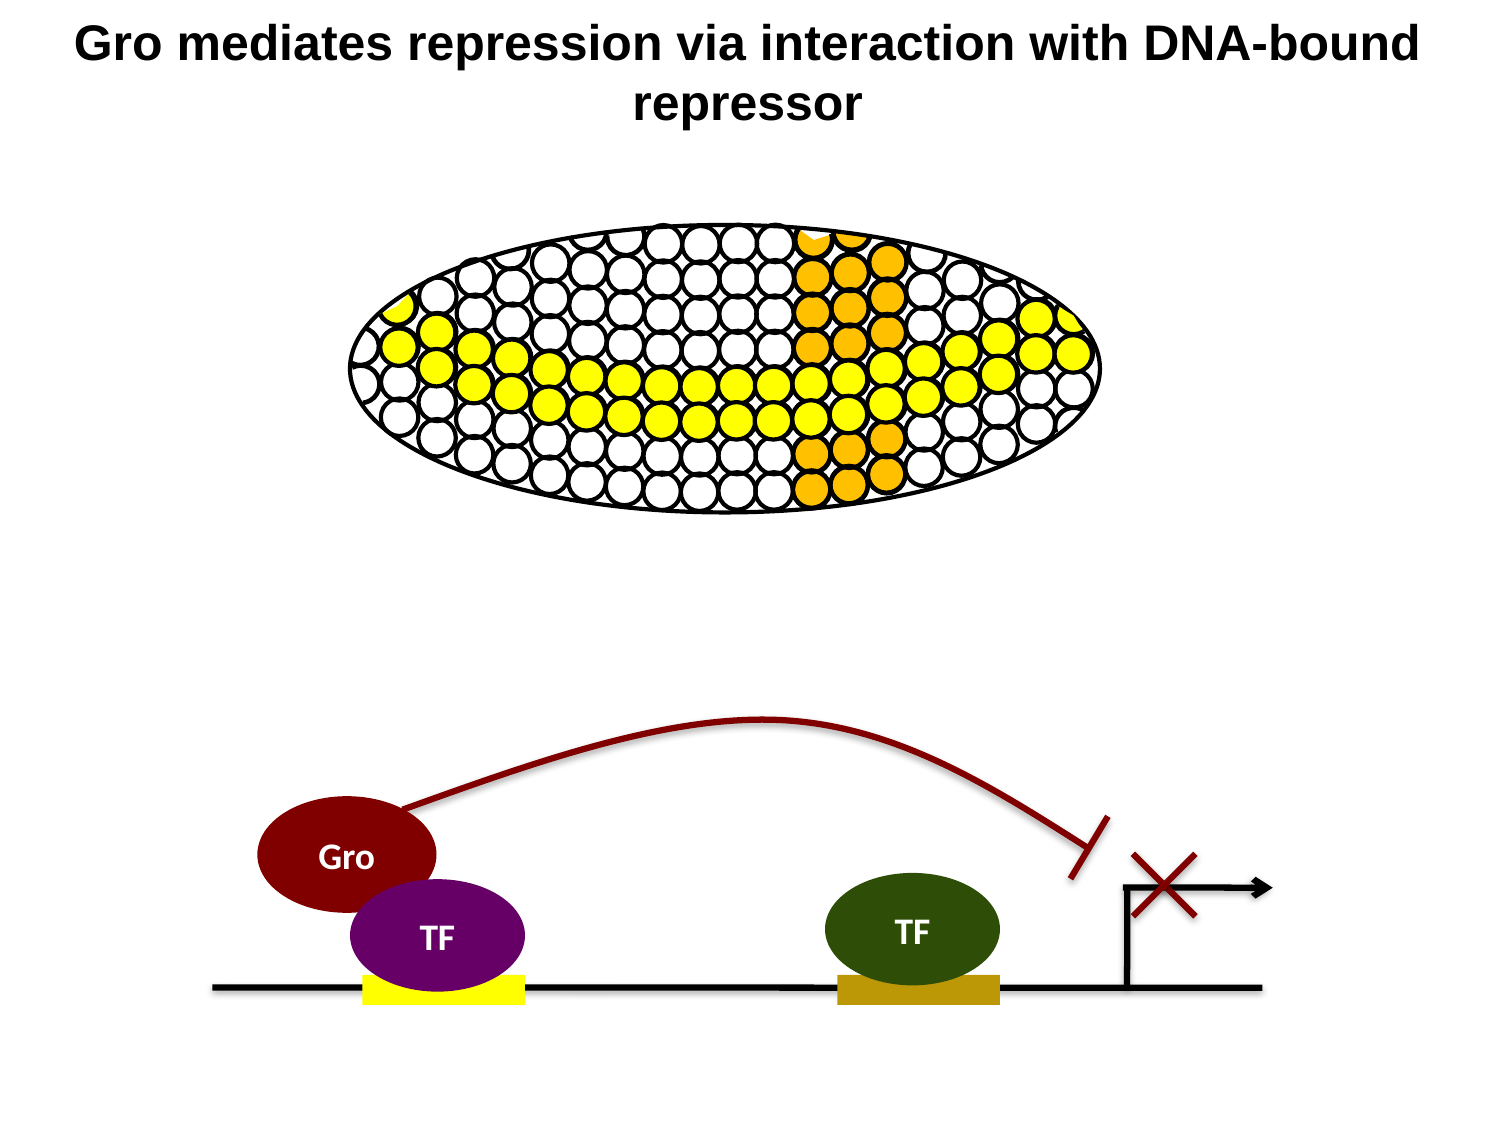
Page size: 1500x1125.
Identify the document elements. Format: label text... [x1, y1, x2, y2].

text_box [350, 327, 373, 365]
text_box [750, 467, 762, 480]
text_box [719, 257, 756, 285]
text_box [718, 470, 755, 512]
text_box [978, 450, 1020, 466]
text_box [678, 471, 721, 514]
text_box [1097, 344, 1103, 393]
text_box [568, 250, 610, 285]
text_box [605, 465, 646, 508]
text_box [680, 223, 722, 262]
text_box [911, 245, 947, 273]
text_box [643, 222, 682, 261]
text_box [911, 450, 1039, 496]
text_box [675, 467, 688, 481]
text_box [491, 246, 530, 270]
text_box [751, 255, 763, 268]
text_box [753, 450, 787, 473]
text_box [746, 223, 768, 232]
text_box [678, 450, 721, 474]
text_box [792, 212, 907, 285]
text_box [911, 271, 942, 285]
text_box [606, 229, 646, 256]
text_box Gro mediates repression via interaction with DNA-bound repressor [0, 3, 1500, 138]
text_box [1017, 280, 1040, 285]
text_box [642, 450, 681, 474]
text_box [607, 225, 652, 236]
text_box [534, 277, 567, 285]
text_box [719, 222, 757, 261]
text_box [980, 263, 1015, 284]
text_box [911, 450, 945, 489]
text_box [703, 222, 735, 233]
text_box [792, 450, 907, 509]
text_box [347, 316, 373, 422]
text_box [664, 502, 789, 515]
text_box [569, 230, 608, 251]
text_box [713, 255, 726, 268]
text_box [712, 467, 725, 480]
text_box [606, 255, 647, 285]
text_box [1006, 273, 1025, 285]
text_box [529, 242, 572, 281]
text_box [642, 470, 681, 513]
text_box [420, 450, 454, 459]
text_box [673, 223, 700, 234]
text_box [351, 364, 373, 404]
text_box [679, 259, 722, 285]
text_box [645, 258, 682, 285]
text_box [420, 275, 456, 285]
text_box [212, 887, 1273, 1006]
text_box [378, 287, 1093, 442]
text_box [435, 265, 458, 283]
text_box [496, 267, 534, 285]
text_box [411, 450, 660, 513]
text_box [753, 470, 787, 512]
text_box [719, 450, 756, 473]
text_box [940, 450, 983, 478]
text_box [528, 454, 571, 497]
text_box [754, 257, 787, 285]
text_box [983, 275, 993, 285]
text_box [911, 241, 988, 277]
text_box [454, 257, 497, 285]
text_box [453, 450, 496, 476]
text_box [754, 222, 787, 261]
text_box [259, 713, 1196, 917]
text_box [531, 450, 568, 457]
text_box [605, 450, 646, 469]
text_box [675, 255, 689, 269]
text_box [941, 259, 984, 285]
text_box [481, 235, 580, 284]
text_box [567, 461, 608, 503]
text_box [563, 276, 572, 285]
text_box [491, 450, 533, 485]
text_box [567, 450, 608, 464]
text_box [635, 248, 651, 266]
text_box [596, 241, 617, 262]
